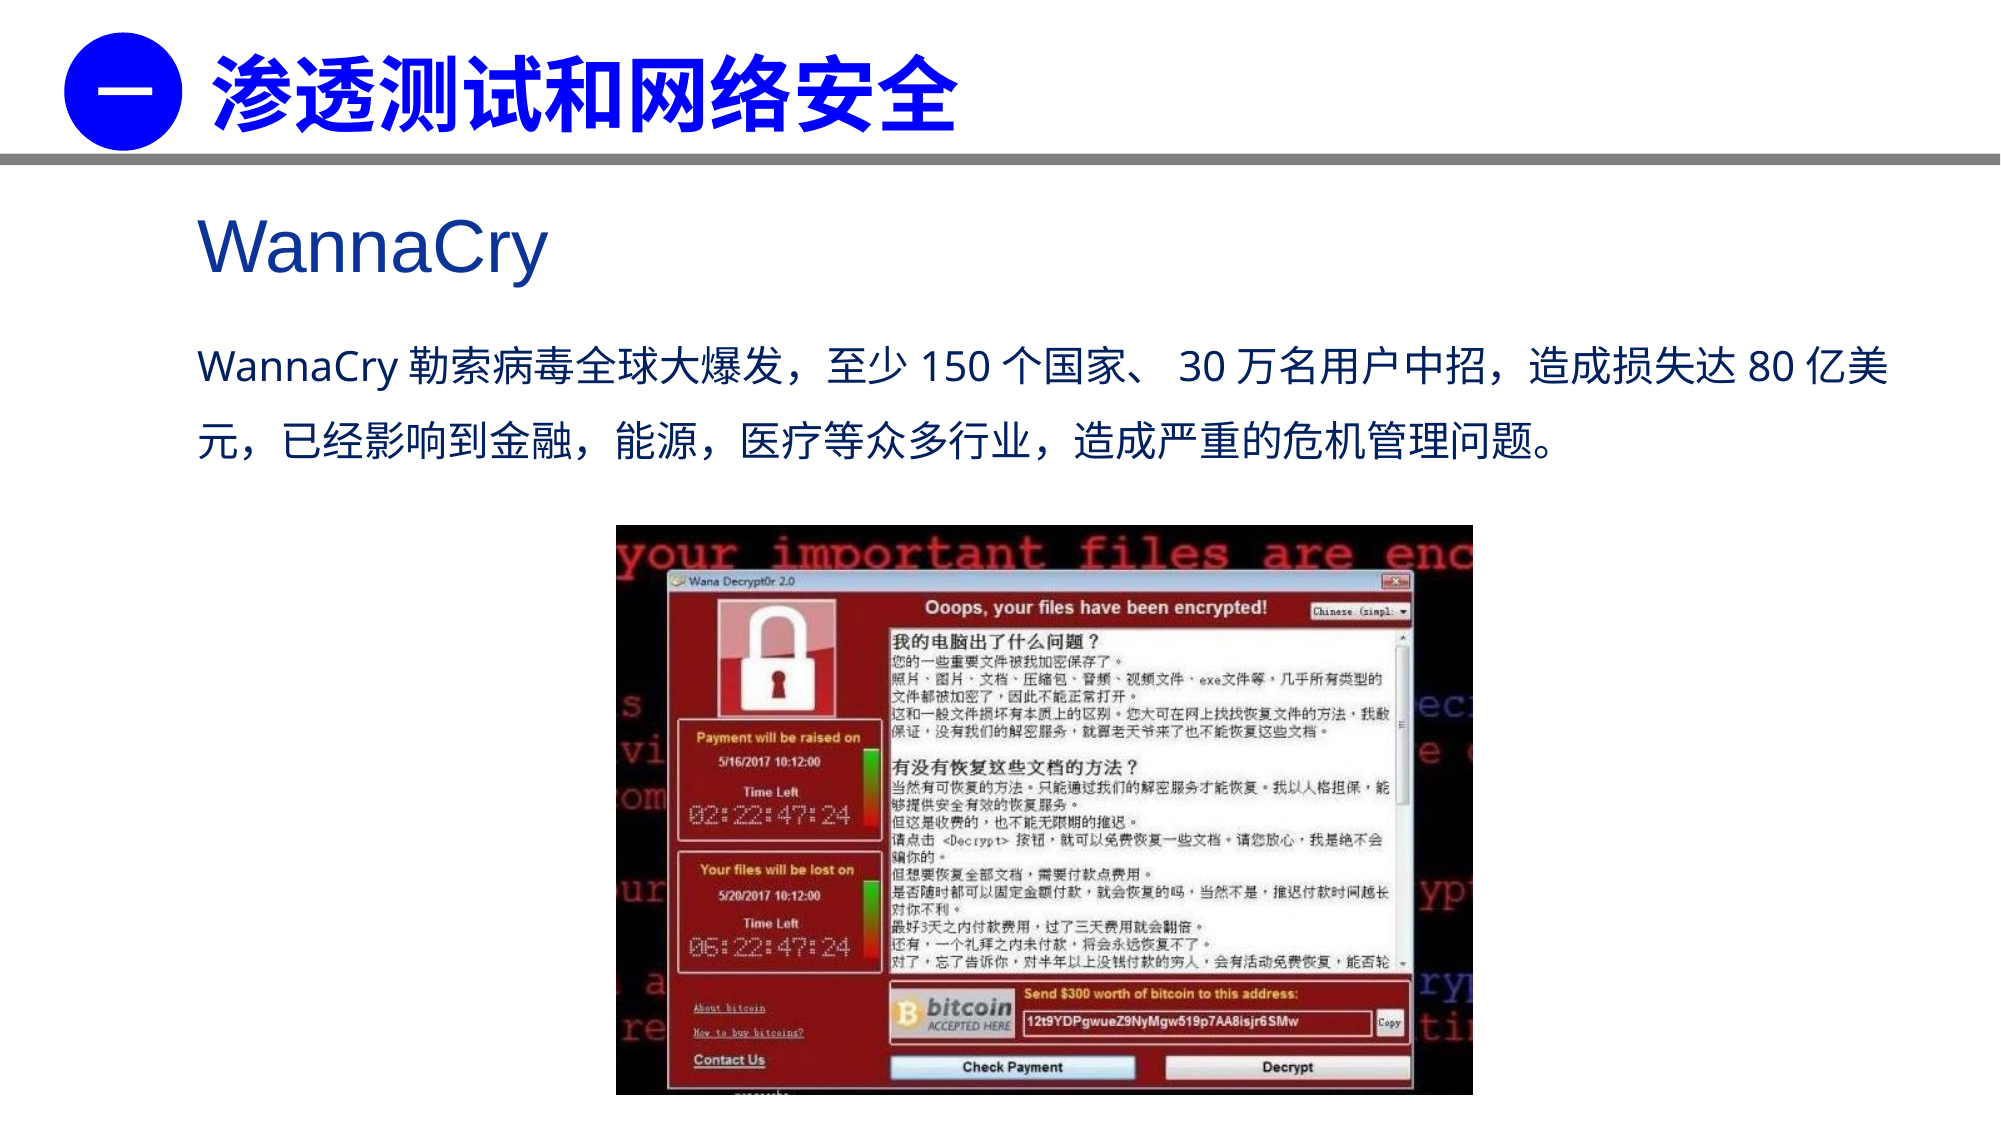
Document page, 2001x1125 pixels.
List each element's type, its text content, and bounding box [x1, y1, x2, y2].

picture [616, 525, 1473, 1095]
text_box WannaCry [182, 200, 1908, 307]
text_box 一 [63, 31, 184, 152]
text_box 渗透测试和网络安全 [195, 34, 1936, 150]
